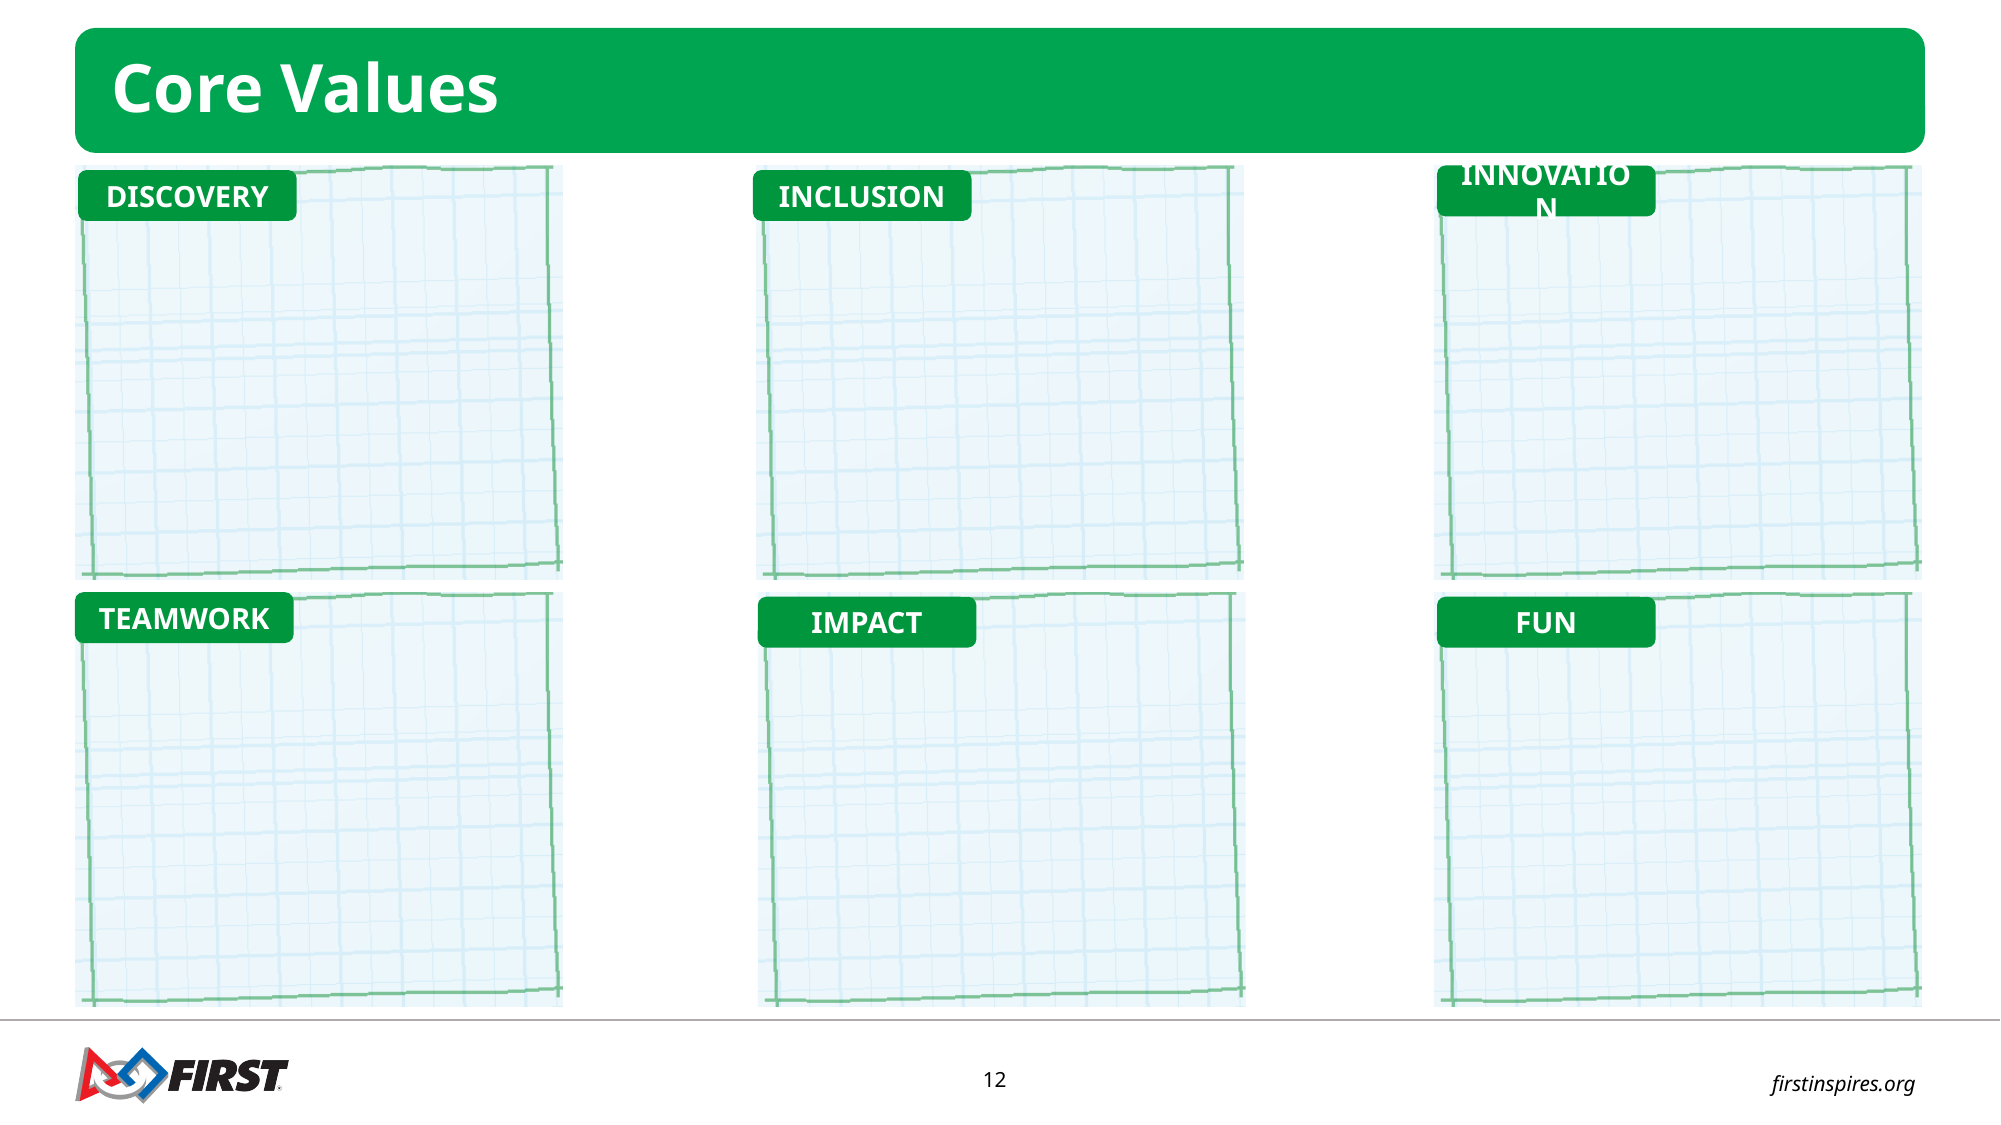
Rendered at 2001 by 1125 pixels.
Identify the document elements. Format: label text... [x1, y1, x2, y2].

picture [1433, 165, 1922, 580]
picture [74, 592, 563, 1007]
text_box INCLUSION [751, 171, 755, 220]
picture [755, 165, 1244, 580]
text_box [74, 27, 1925, 153]
picture [75, 1047, 289, 1104]
picture [1433, 592, 1922, 1007]
picture [74, 165, 563, 580]
picture [757, 592, 1246, 1007]
